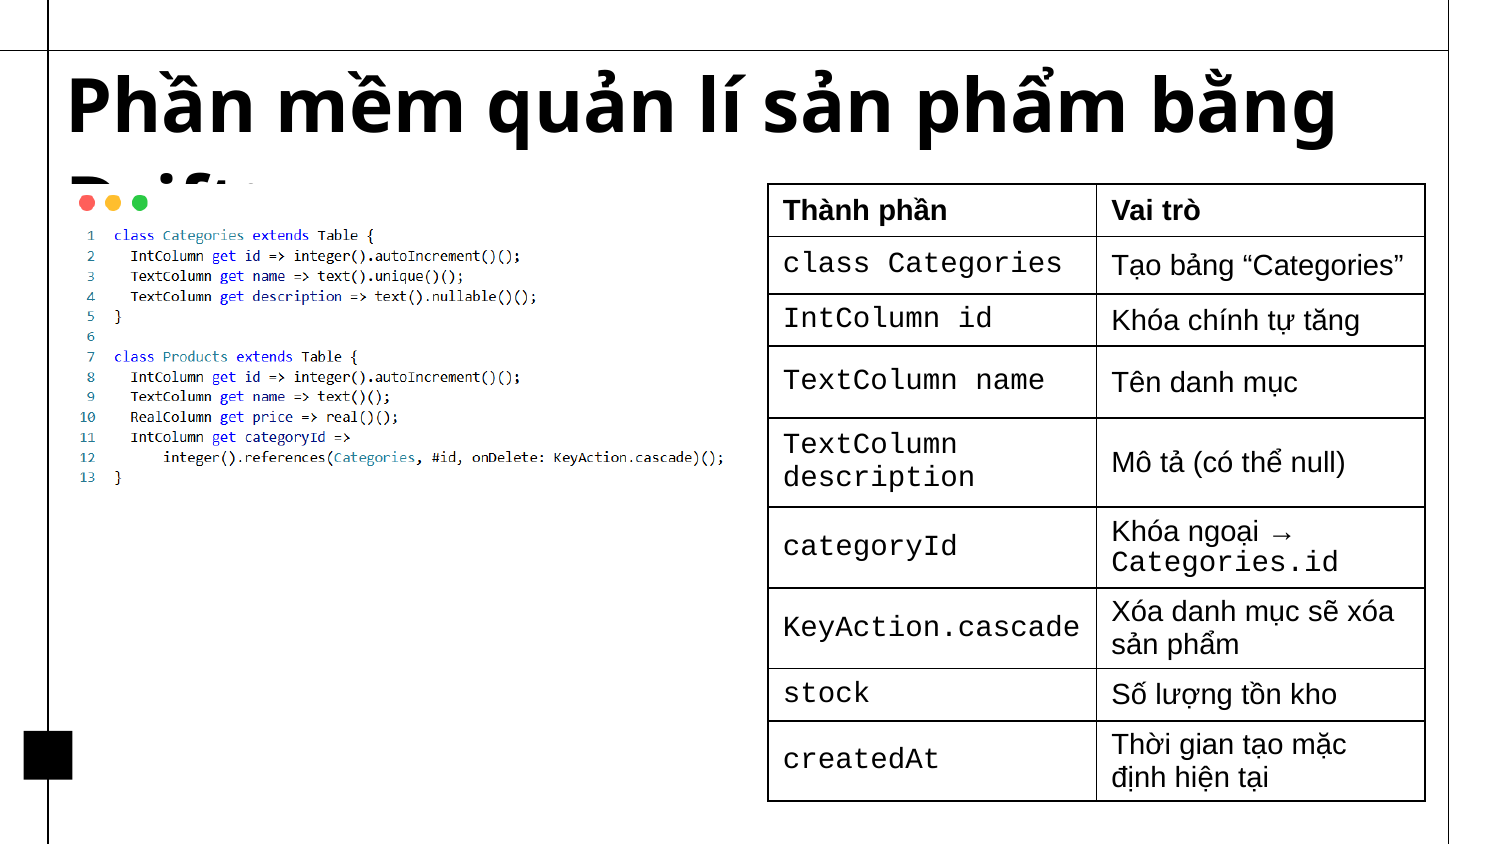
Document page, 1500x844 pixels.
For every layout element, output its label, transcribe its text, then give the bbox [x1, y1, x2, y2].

picture [65, 183, 742, 495]
table_cell IntColumn id [769, 295, 1096, 345]
table_cell Số lượng tồn kho [1097, 669, 1424, 720]
table_cell Mô tả (có thể null) [1097, 419, 1424, 506]
table_cell categoryId [769, 508, 1096, 587]
table_cell stock [769, 669, 1096, 720]
table_cell class Categories [769, 237, 1096, 293]
table_cell TextColumn name [769, 347, 1096, 417]
table_cell Thời gian tạo mặc định hiện tại [1097, 722, 1424, 800]
title Phần mềm quản lí sản phẩm bằng Drift: [50, 42, 1450, 185]
table_cell TextColumn description [769, 419, 1096, 506]
table_cell createdAt [769, 722, 1096, 800]
table_cell Xóa danh mục sẽ xóa sản phẩm [1097, 589, 1424, 668]
table_cell Tạo bảng “Categories” [1097, 237, 1424, 293]
table_header Vai trò [1097, 185, 1424, 236]
table_cell Khóa chính tự tăng [1097, 295, 1424, 345]
table_cell KeyAction.cascade [769, 589, 1096, 668]
table_cell Khóa ngoại → Categories.id [1097, 508, 1424, 587]
table_cell Tên danh mục [1097, 347, 1424, 417]
table_header Thành phần [769, 185, 1096, 236]
